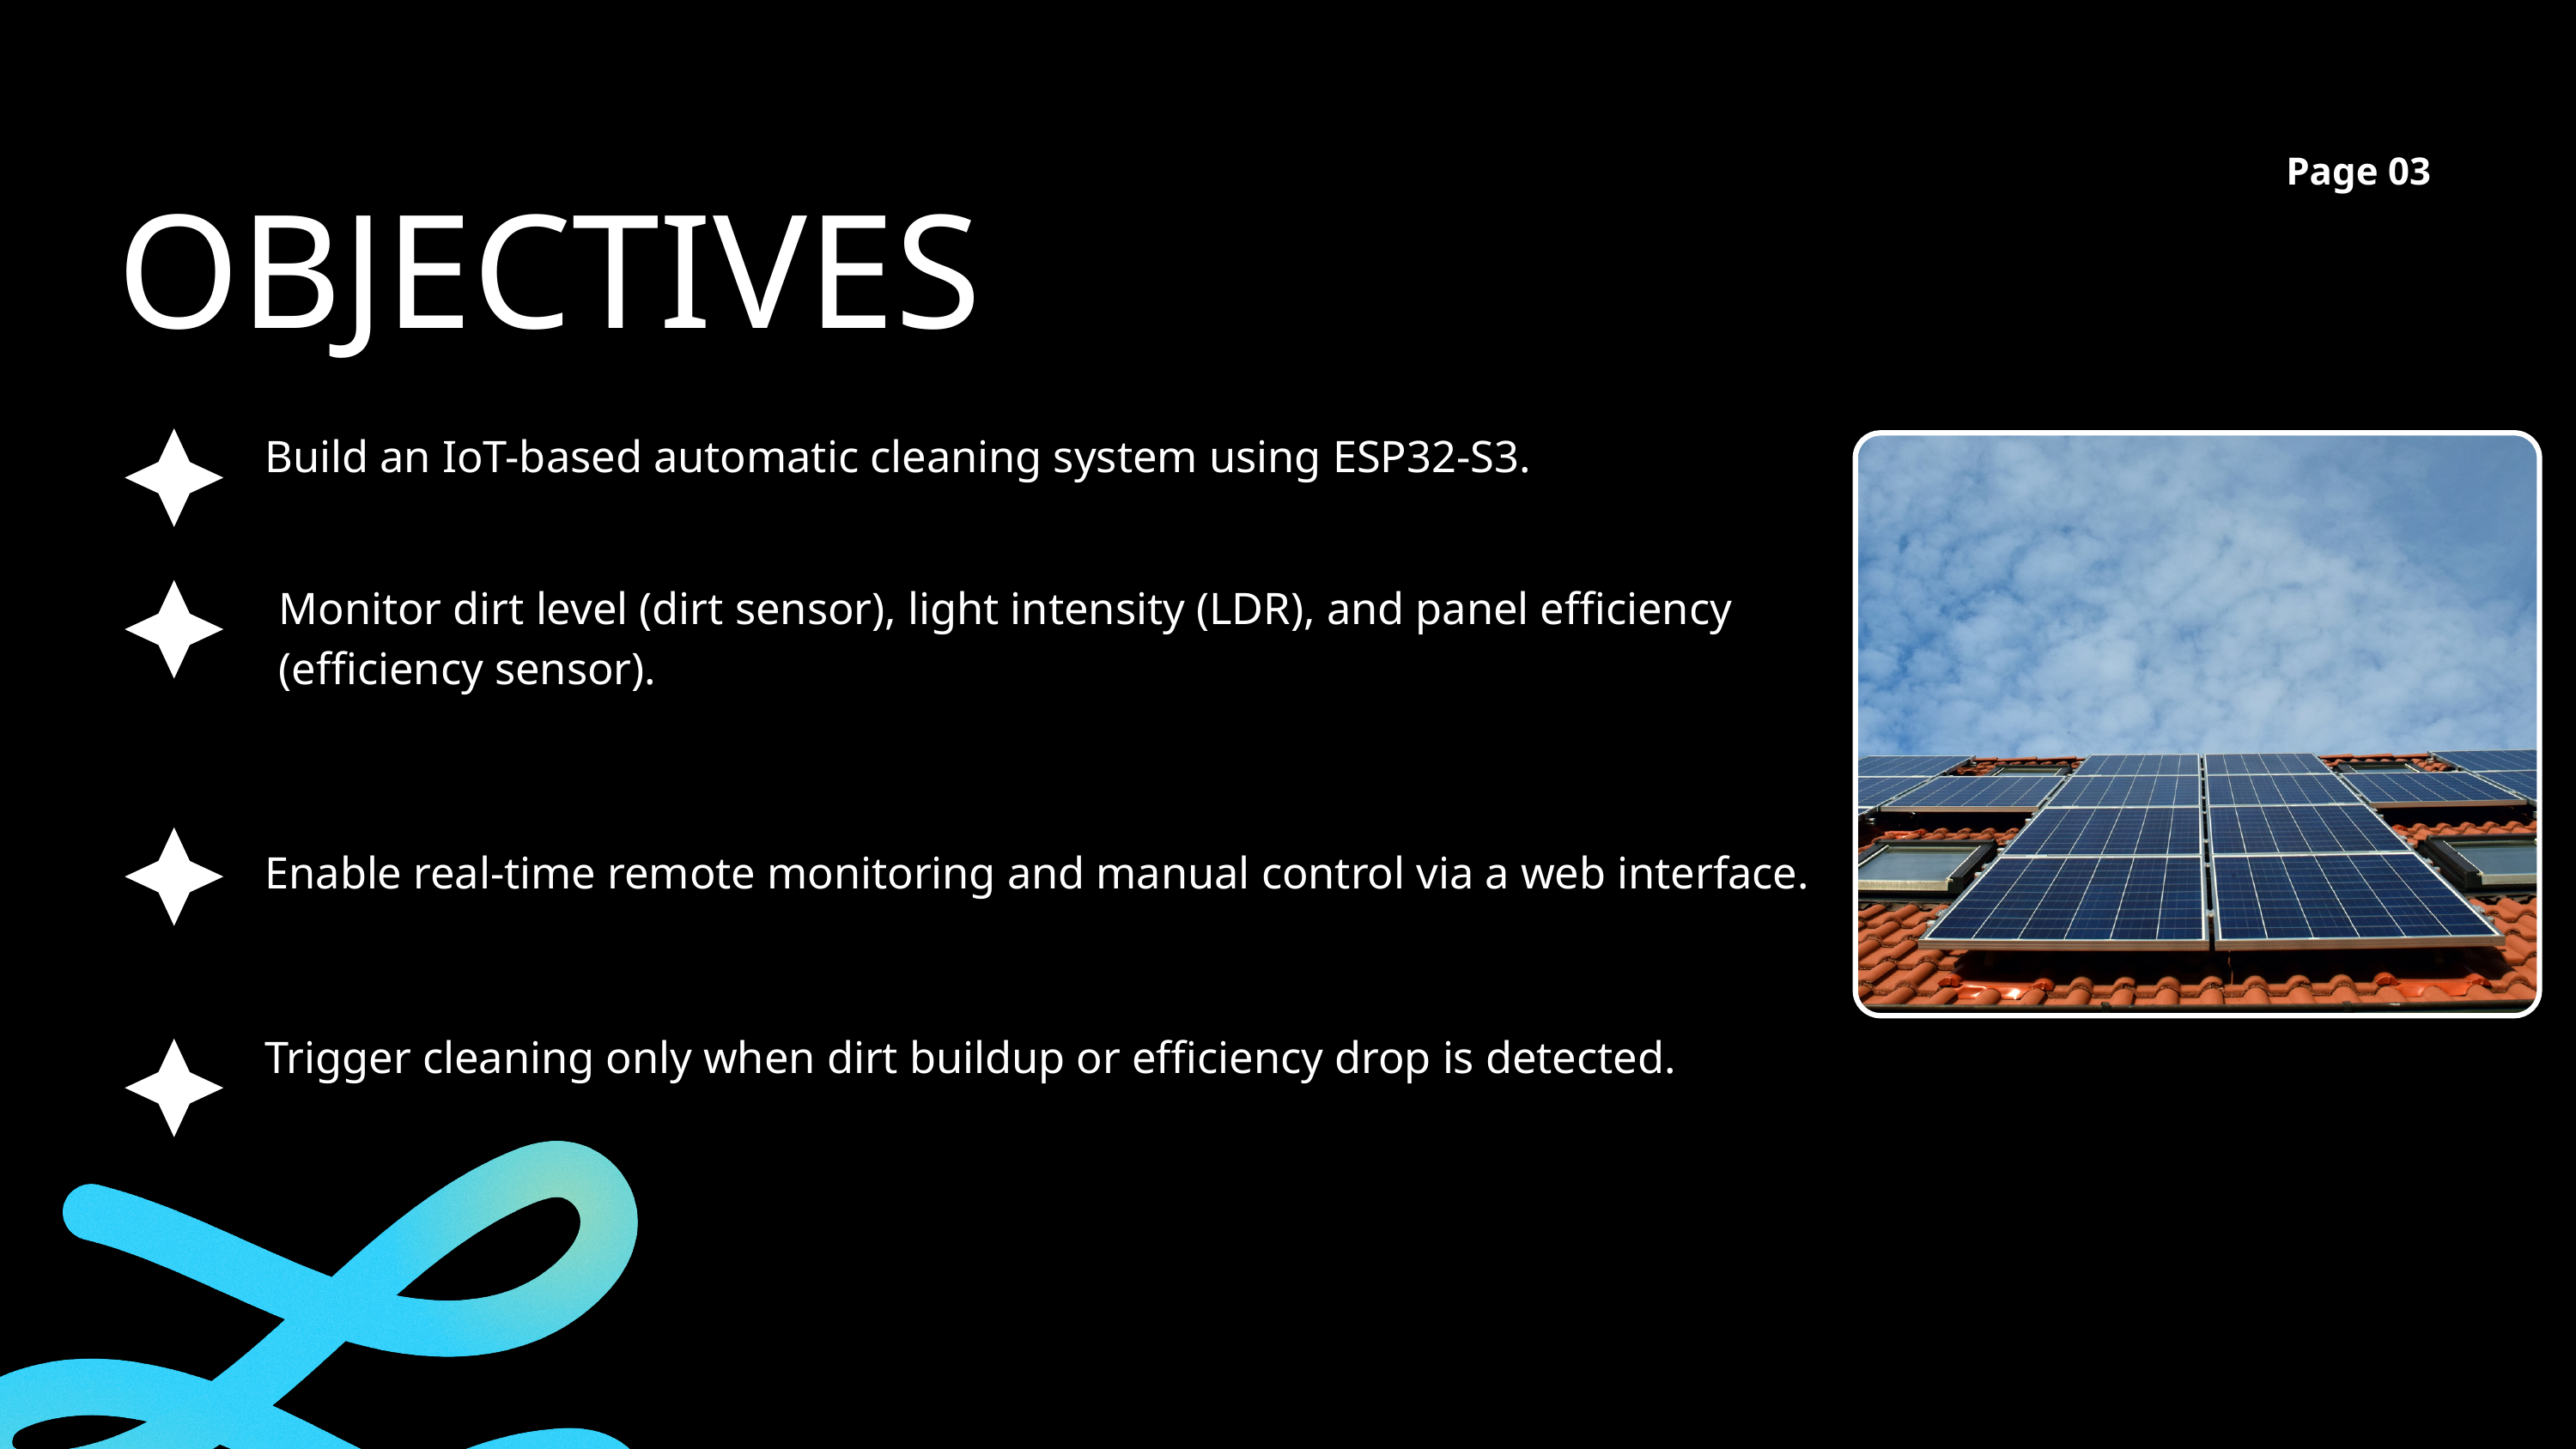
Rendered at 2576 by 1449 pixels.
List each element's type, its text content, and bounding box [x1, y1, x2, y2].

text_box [1855, 433, 2540, 1016]
text_box Build an IoT-based automatic cleaning system using ESP32-S3. [264, 420, 1627, 583]
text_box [125, 427, 224, 528]
text_box Trigger cleaning only when dirt buildup or efficiency drop is detected. [264, 1021, 1826, 1173]
text_box Monitor dirt level (dirt sensor), light intensity (LDR), and panel efficiency (efficiency sensor). [278, 572, 1850, 784]
text_box Enable real-time remote monitoring and manual control via a web interface. [264, 836, 1850, 959]
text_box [125, 579, 224, 679]
text_box [0, 1137, 658, 1449]
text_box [125, 827, 224, 926]
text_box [125, 1038, 224, 1137]
text_box Page 03 [2243, 139, 2432, 192]
text_box OBJECTIVES [117, 155, 1069, 360]
